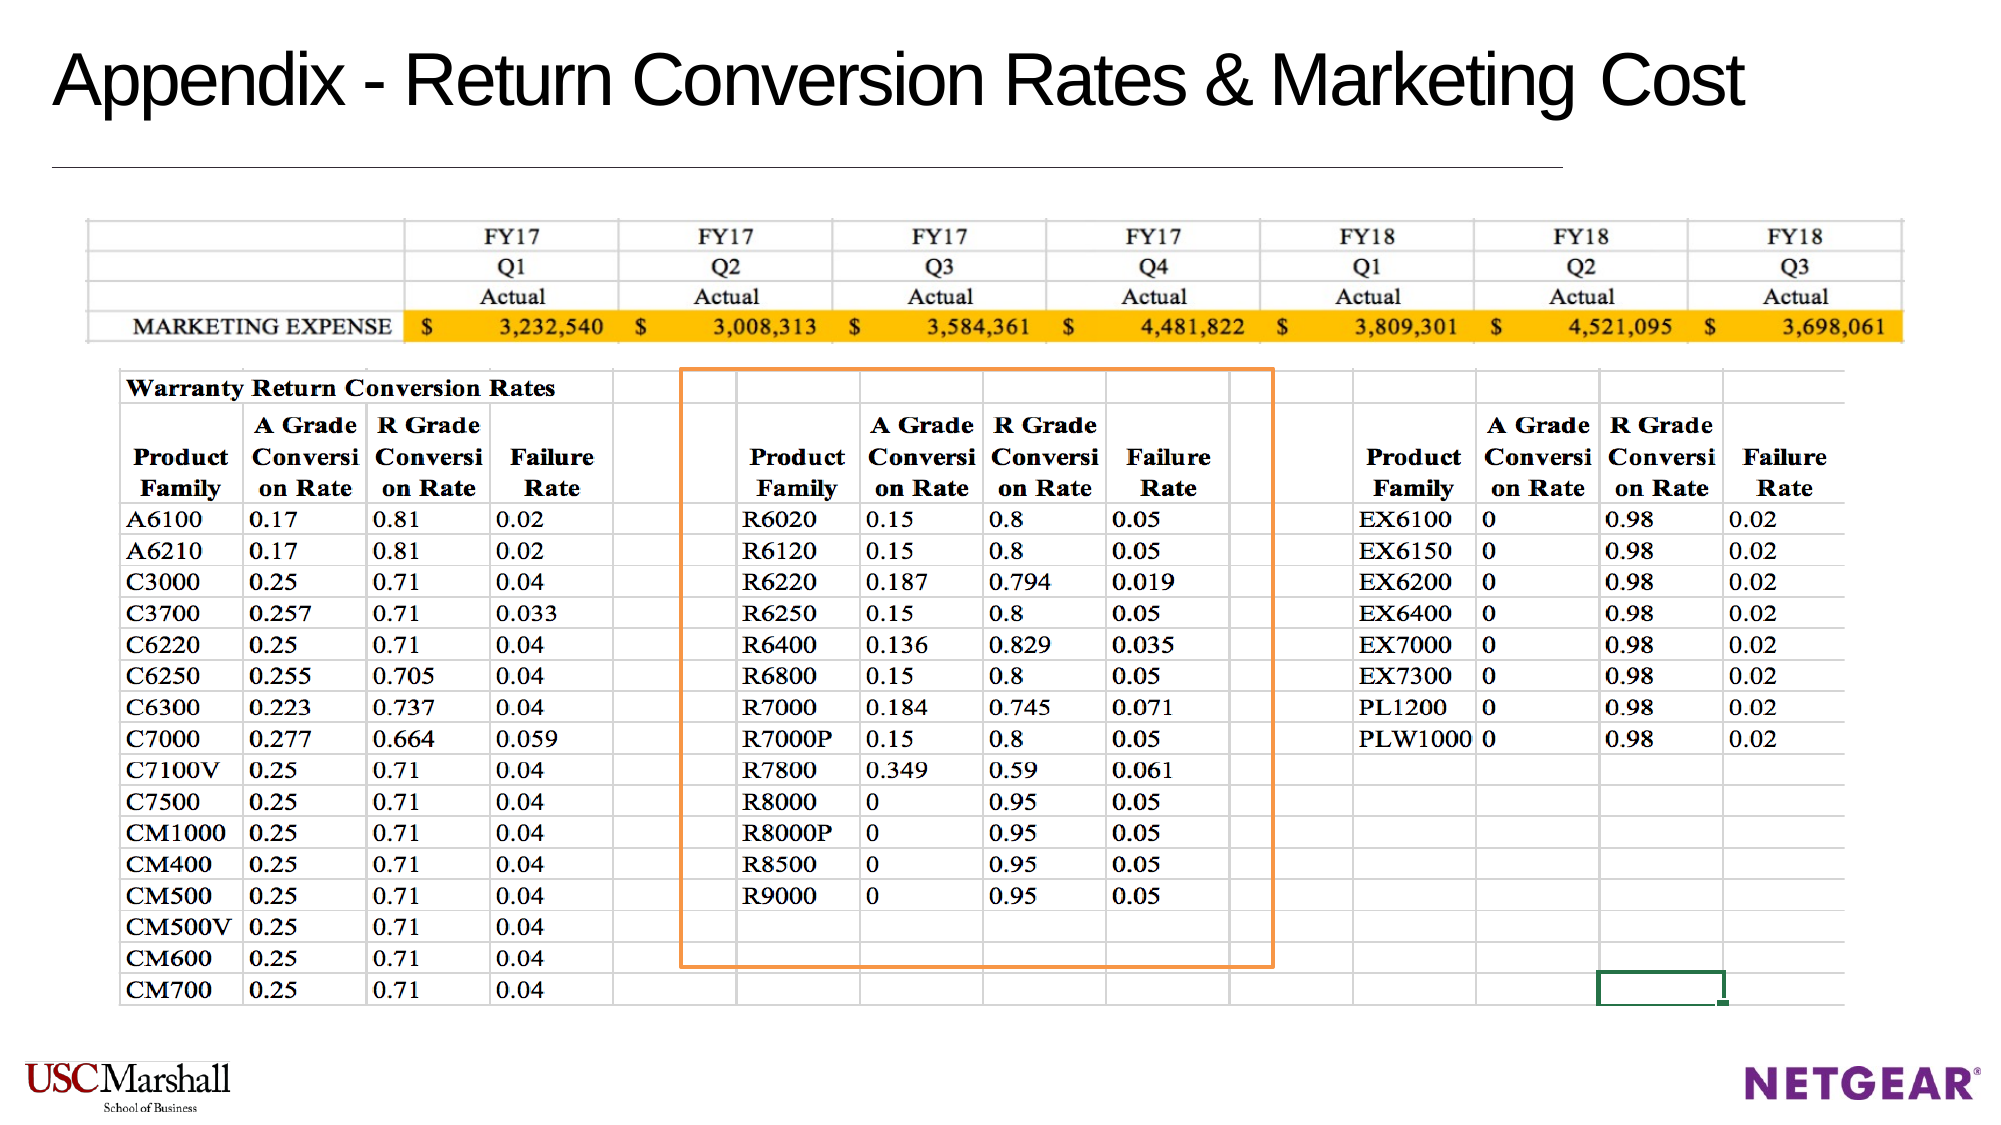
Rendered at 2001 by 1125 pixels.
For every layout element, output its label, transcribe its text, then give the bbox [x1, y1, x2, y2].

picture [118, 367, 1845, 1006]
picture [24, 1061, 231, 1112]
picture [84, 218, 1905, 345]
picture [1745, 1066, 1981, 1100]
title Appendix - Return Conversion Rates & Marketing Cost [50, 28, 1835, 219]
